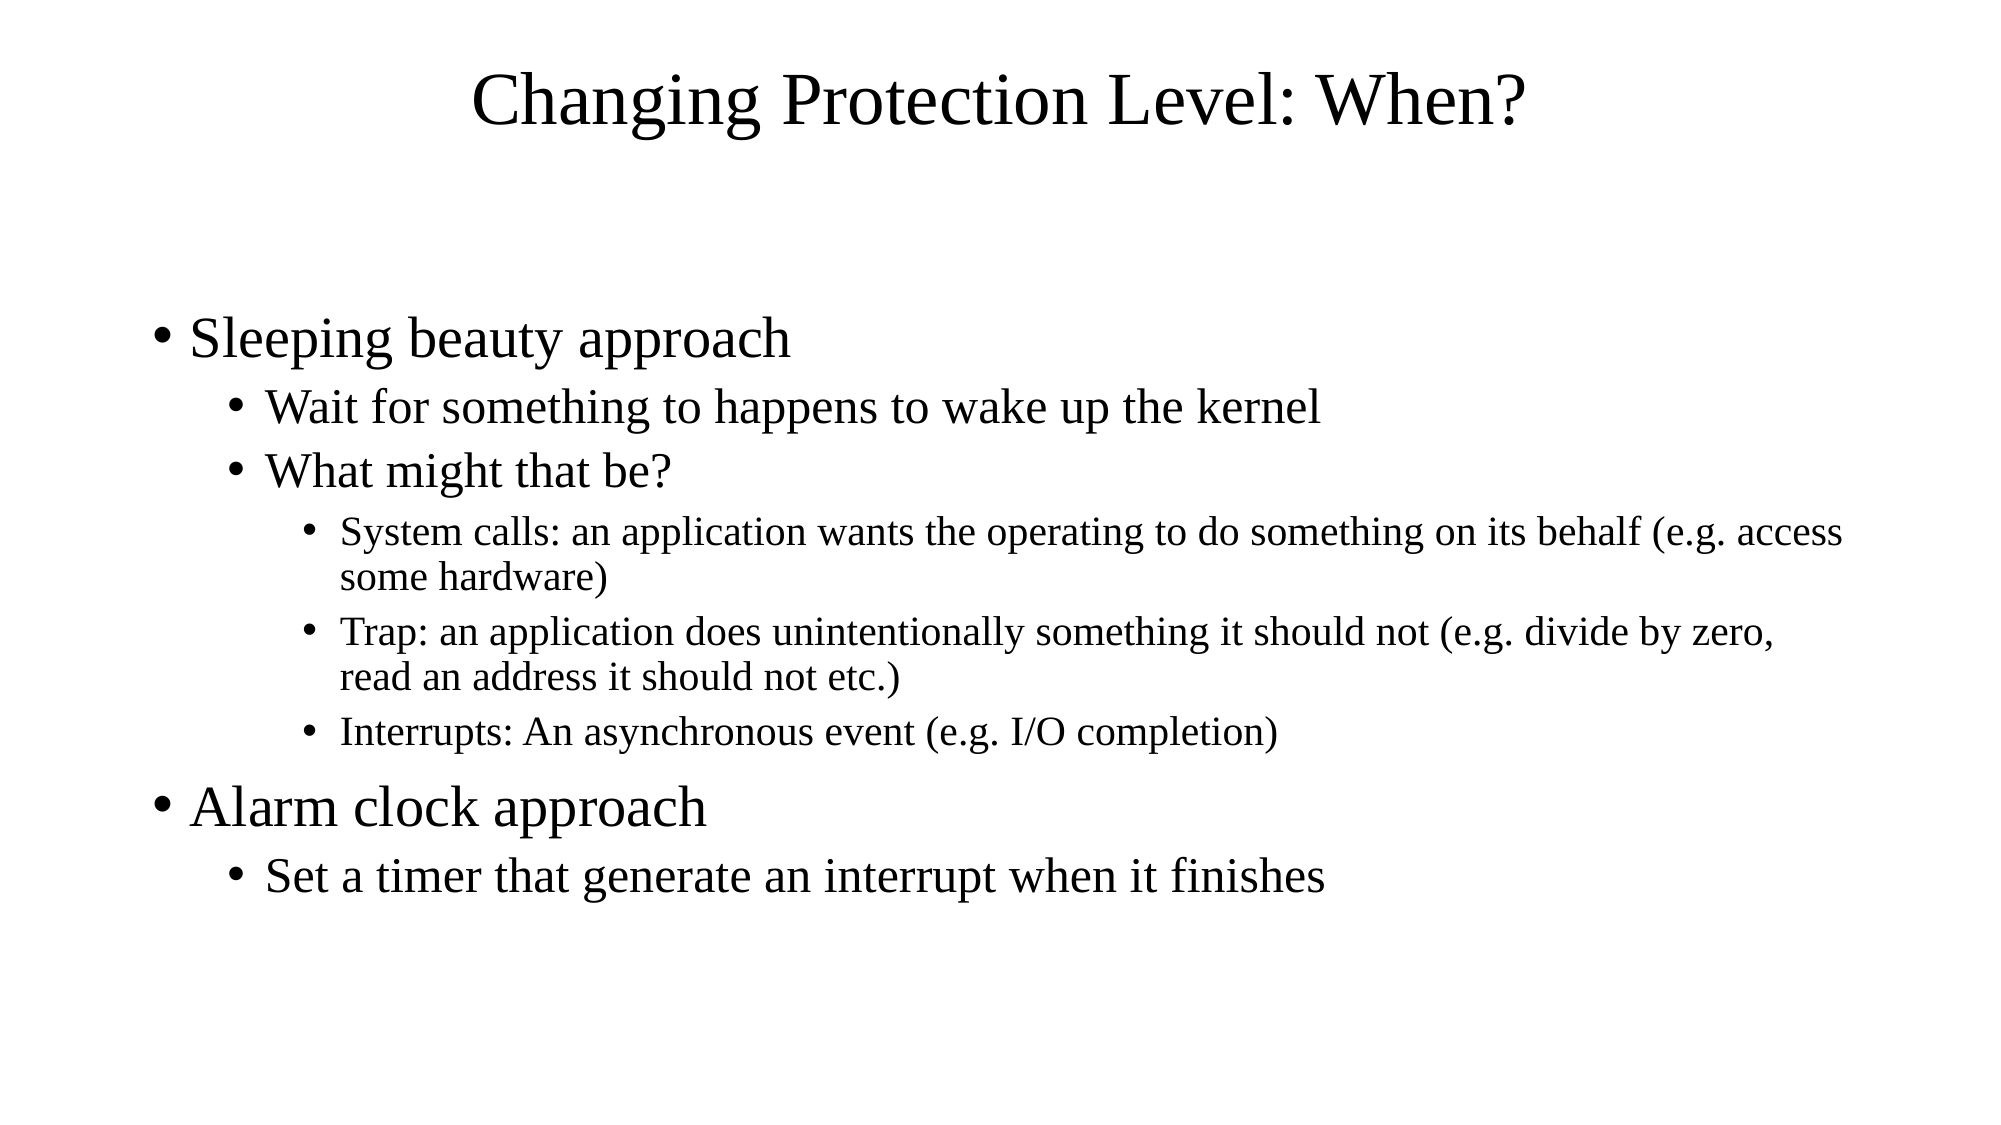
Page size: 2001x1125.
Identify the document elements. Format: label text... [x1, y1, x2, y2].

list Sleeping beauty approach Wait for something to happens to wake up the kernel What might that be? System calls: an application wants the operating to do something on its behalf (e.g. access some hardware) Trap: an application does unintentionally something it should not (e.g. divide by zero, read an address it should not etc.) Interrupts: An asynchronous event (e.g. I/O completion) Alarm clock approach Set a timer that generate an interrupt when it finishes [137, 299, 1863, 1014]
text_box Changing Protection Level: When? [137, 16, 1863, 185]
